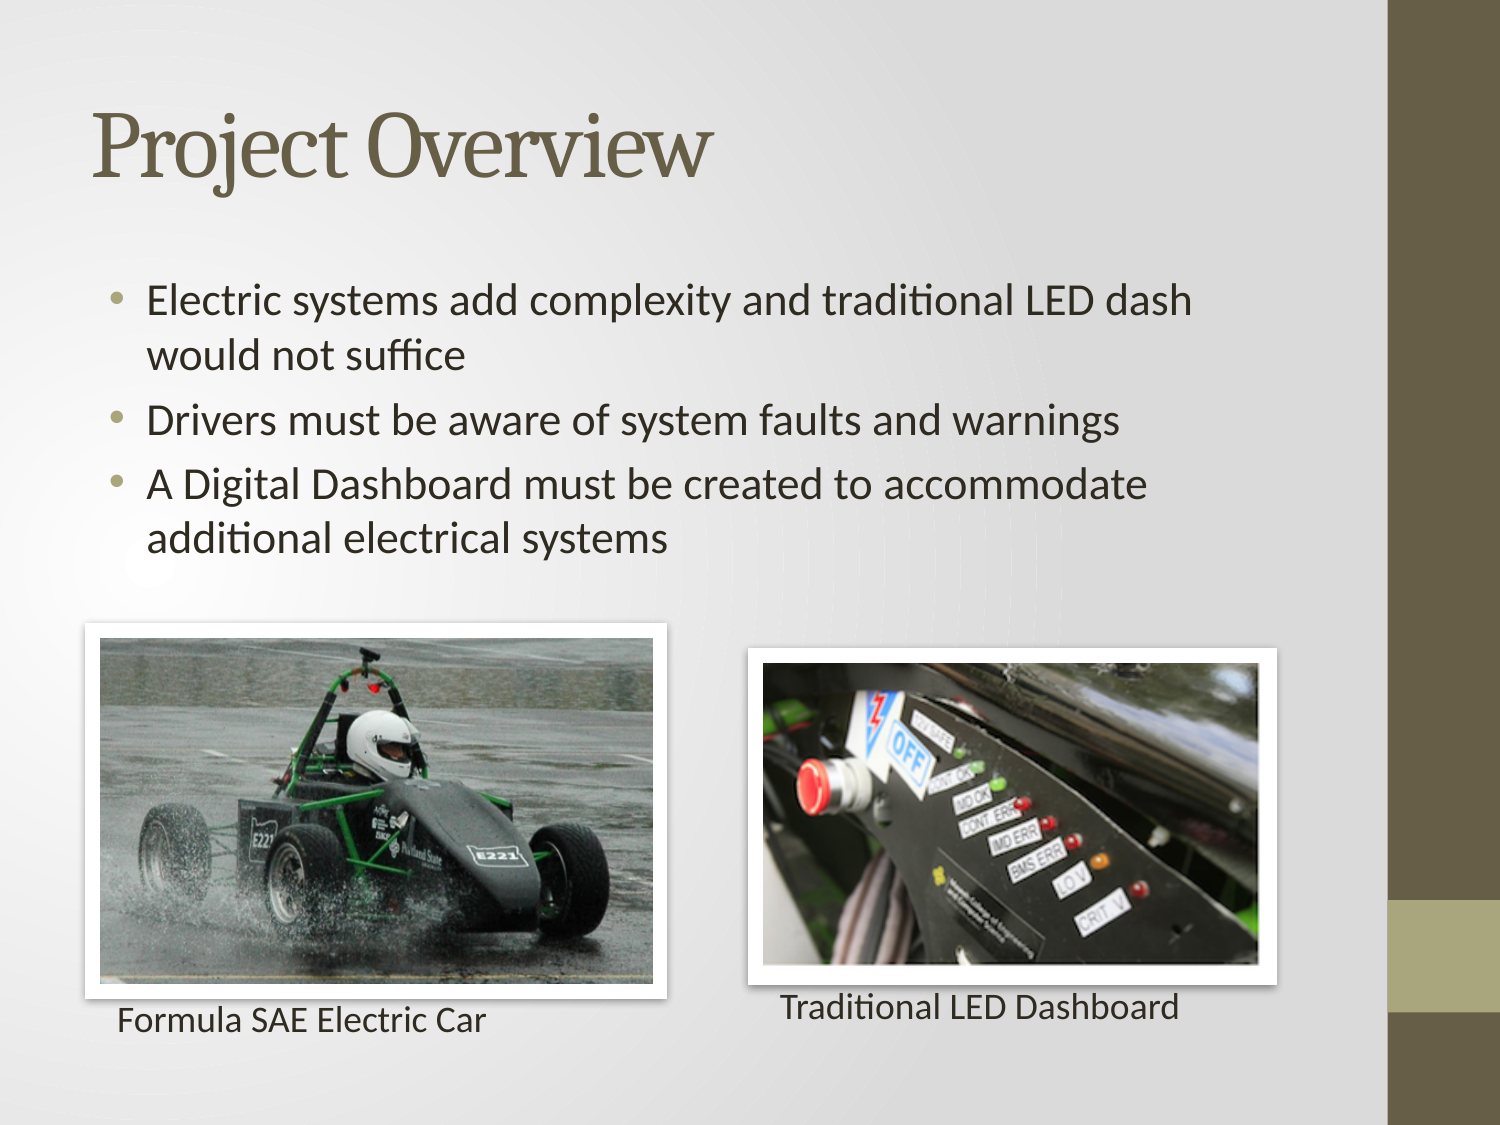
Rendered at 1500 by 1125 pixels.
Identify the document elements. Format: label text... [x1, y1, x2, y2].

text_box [761, 661, 1263, 1036]
list Electric systems add complexity and traditional LED dash would not suffice Drivers must be aware of system faults and warnings A Digital Dashboard must be created to accommodate additional electrical systems [75, 262, 1325, 1050]
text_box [99, 636, 654, 1049]
title Project Overview [75, 45, 1325, 233]
